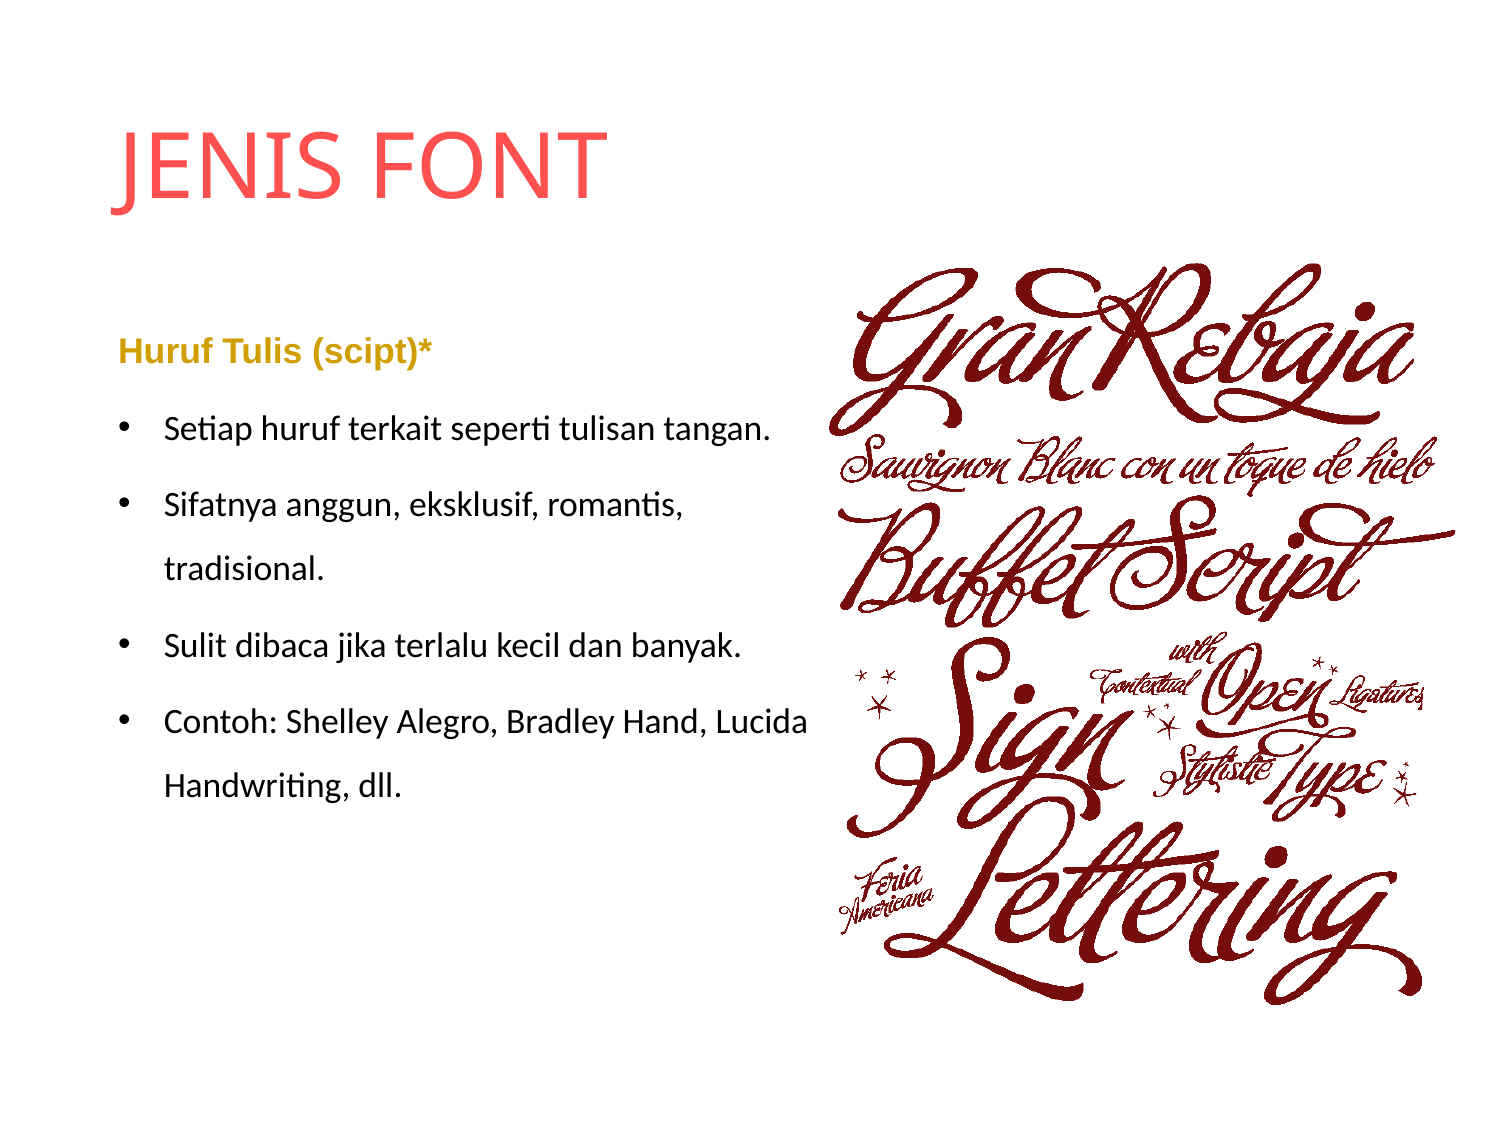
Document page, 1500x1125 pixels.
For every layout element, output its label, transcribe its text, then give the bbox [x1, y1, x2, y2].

picture [821, 255, 1456, 1008]
title JENIS FONT [103, 59, 1397, 278]
list Huruf Tulis (scipt)* Setiap huruf terkait seperti tulisan tangan. Sifatnya anggun, eksklusif, romantis, tradisional. Sulit dibaca jika terlalu kecil dan banyak. Contoh: Shelley Alegro, Bradley Hand, Lucida Handwriting, dll. [103, 299, 821, 813]
